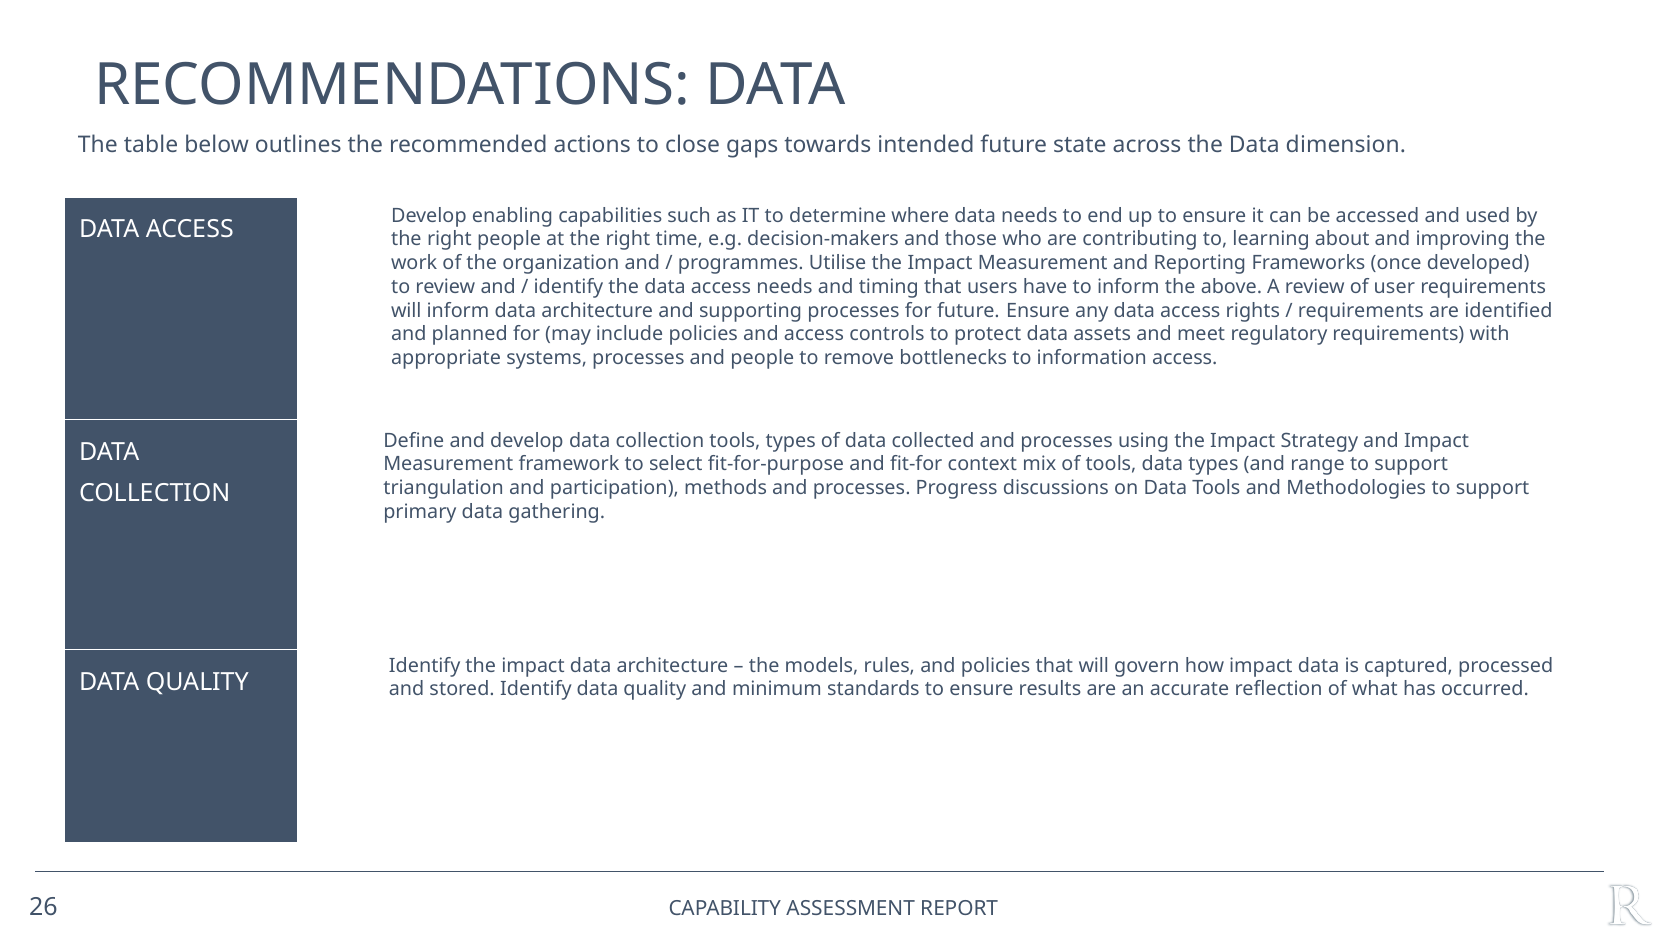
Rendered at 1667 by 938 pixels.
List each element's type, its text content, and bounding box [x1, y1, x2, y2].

table_cell DATA COLLECTION [65, 420, 297, 649]
table_cell [299, 422, 1603, 649]
list The table below outlines the recommended actions to close gaps towards intended future state across the Data dimension. [63, 121, 1571, 177]
table_header DATA ACCESS [65, 198, 297, 419]
table_cell [299, 650, 1603, 842]
text_box Identify the impact data architecture – the models, rules, and policies that will govern how impact data is captured, processed and stored. ​Identify data quality and minimum standards to ensure results are an accurate reflection of what has occurred. [374, 644, 1576, 708]
slide_number 26 [7, 882, 80, 933]
list Capability ASSESSMENT Report [412, 882, 1254, 932]
text_box Define and develop data collection tools, types of data collected and processes using the Impact Strategy and Impact Measurement framework to select fit-for-purpose and fit-for context mix of tools, data types (and range to support triangulation and participation), methods and processes. Progress discussions on Data Tools and Methodologies to support primary data gathering. [368, 419, 1552, 530]
text_box Develop enabling capabilities such as IT to determine where data needs to end up to ensure it can be accessed and used by the right people at the right time, e.g. decision-makers and those who are contributing to, learning about and improving the work of the organization and / programmes. Utilise the Impact Measurement and Reporting Frameworks (once developed) to review and / identify the data access needs and timing that users have to inform the above. A review of user requirements will inform data architecture and supporting processes for future. ​Ensure any data access rights / requirements are identified and planned for (may include policies and access controls to protect data assets and meet regulatory requirements) with appropriate systems, processes and people to remove bottlenecks to information access. ​ [376, 194, 1574, 376]
title Recommendations: DATA [79, 21, 1588, 141]
picture [1605, 882, 1654, 928]
table_header [299, 198, 1603, 417]
table_cell DATA QUALITY [65, 650, 297, 842]
